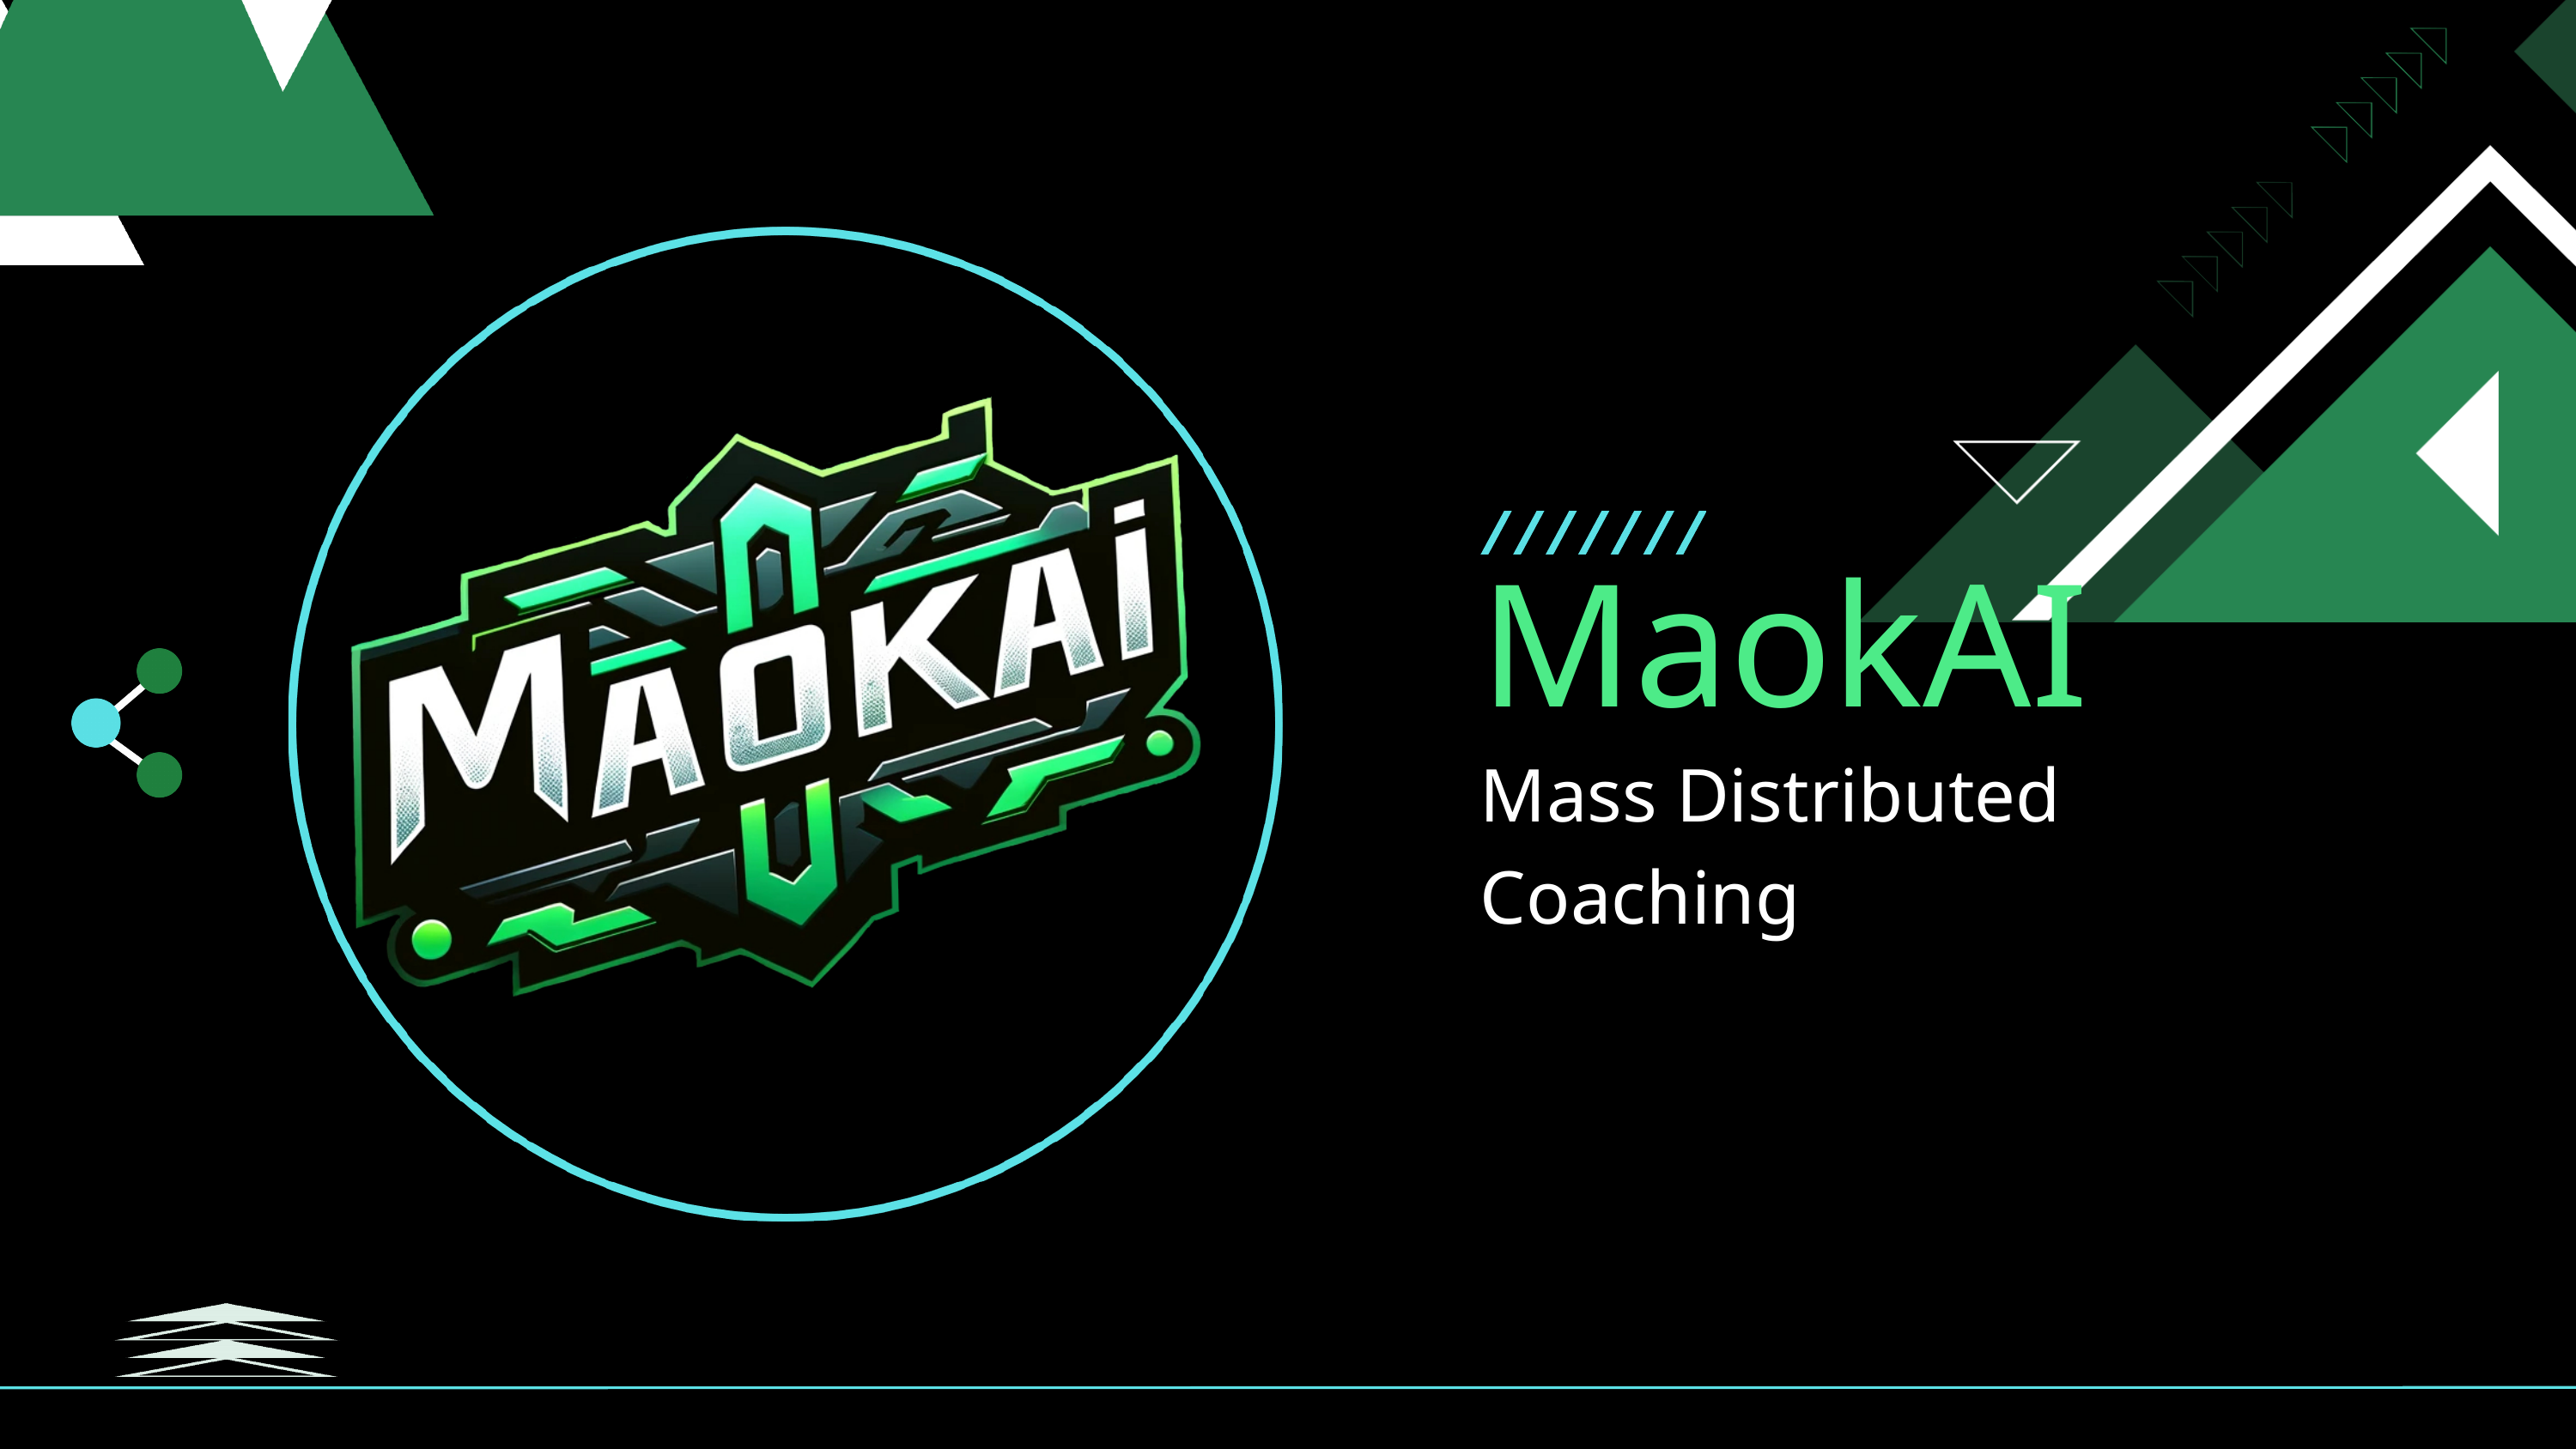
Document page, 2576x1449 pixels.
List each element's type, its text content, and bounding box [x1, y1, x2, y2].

text_box [0, 0, 434, 265]
text_box [1856, 0, 2576, 622]
text_box [1479, 511, 1707, 555]
text_box [71, 648, 169, 800]
text_box Mass Distributed Coaching [1479, 734, 2285, 939]
text_box MaokAI [1479, 605, 2518, 742]
text_box [113, 1303, 340, 1377]
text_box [173, 161, 1300, 1288]
